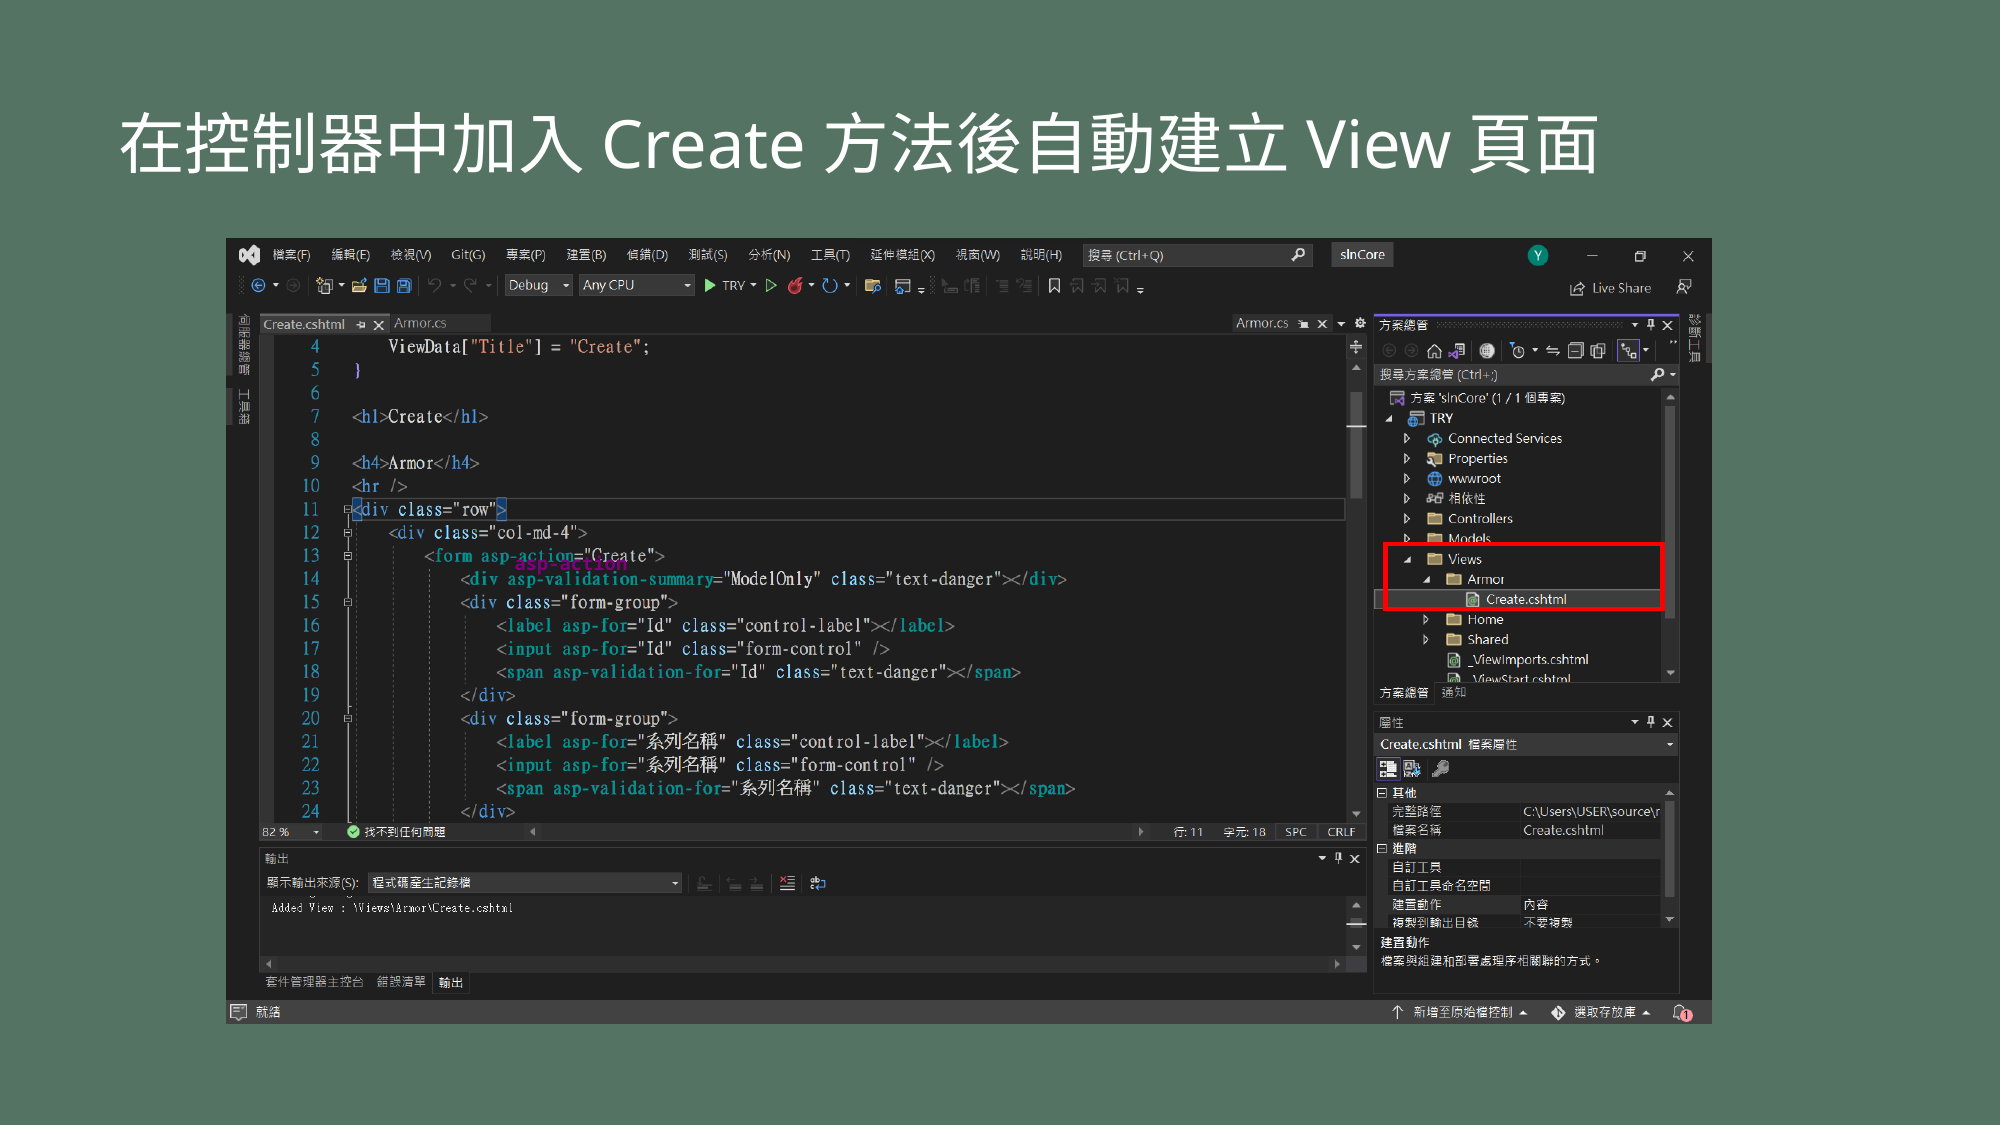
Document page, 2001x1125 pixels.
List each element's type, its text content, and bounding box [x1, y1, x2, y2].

title 在控制器中加入Create方法後自動建立View頁面 [118, 101, 1878, 344]
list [226, 238, 1712, 1024]
